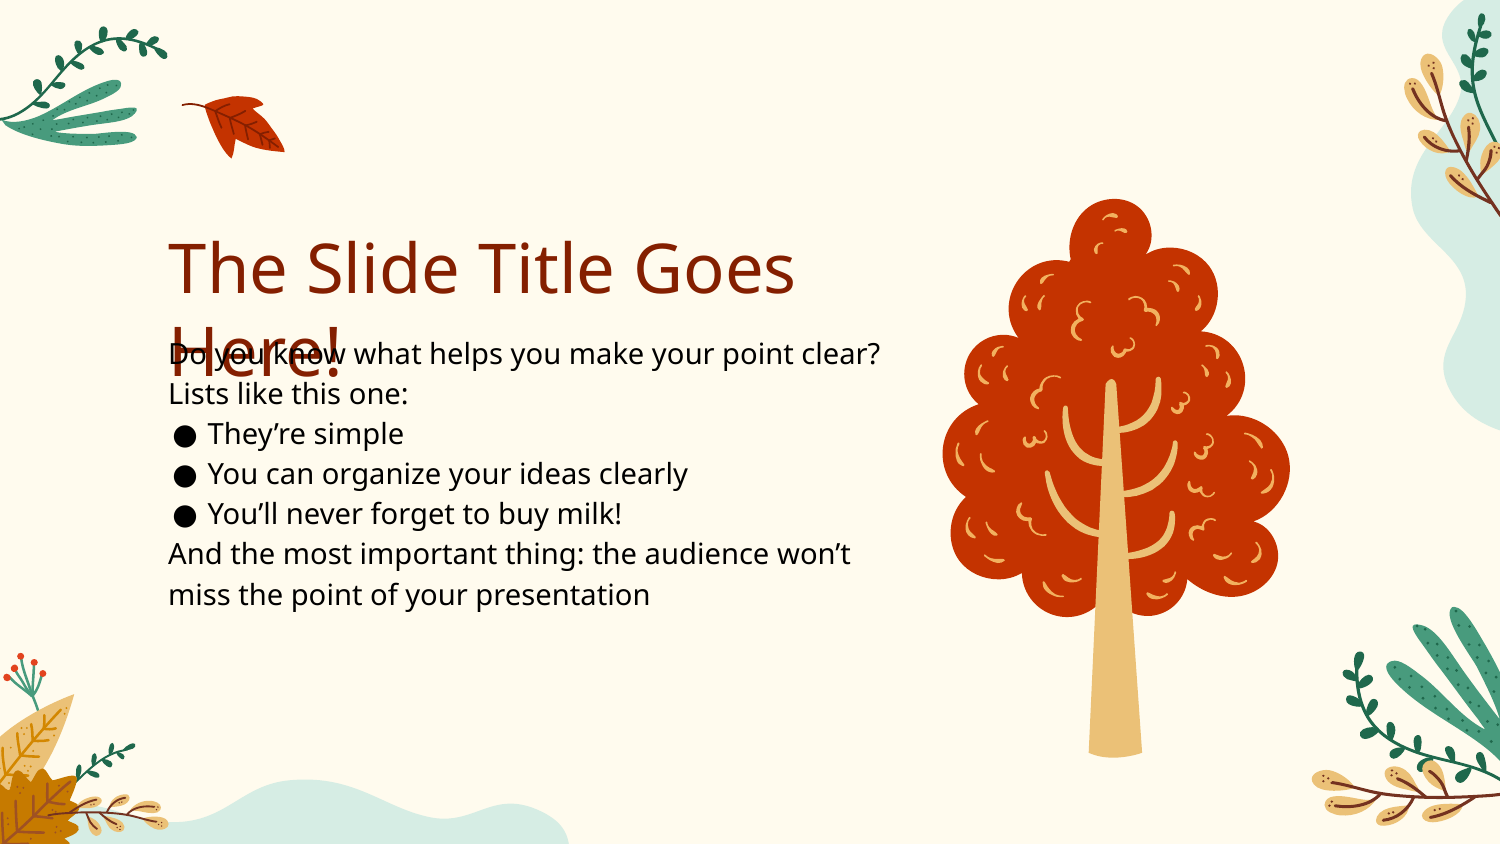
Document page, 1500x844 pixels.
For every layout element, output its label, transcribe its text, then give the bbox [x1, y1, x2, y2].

subtitle Do you know what helps you make your point clear? Lists like this one: They’re simple You can organize your ideas clearly You’ll never forget to buy milk! And the most important thing: the audience won’t miss the point of your presentation [153, 314, 898, 662]
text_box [929, 198, 1296, 759]
title The Slide Title Goes Here! [168, 225, 924, 311]
